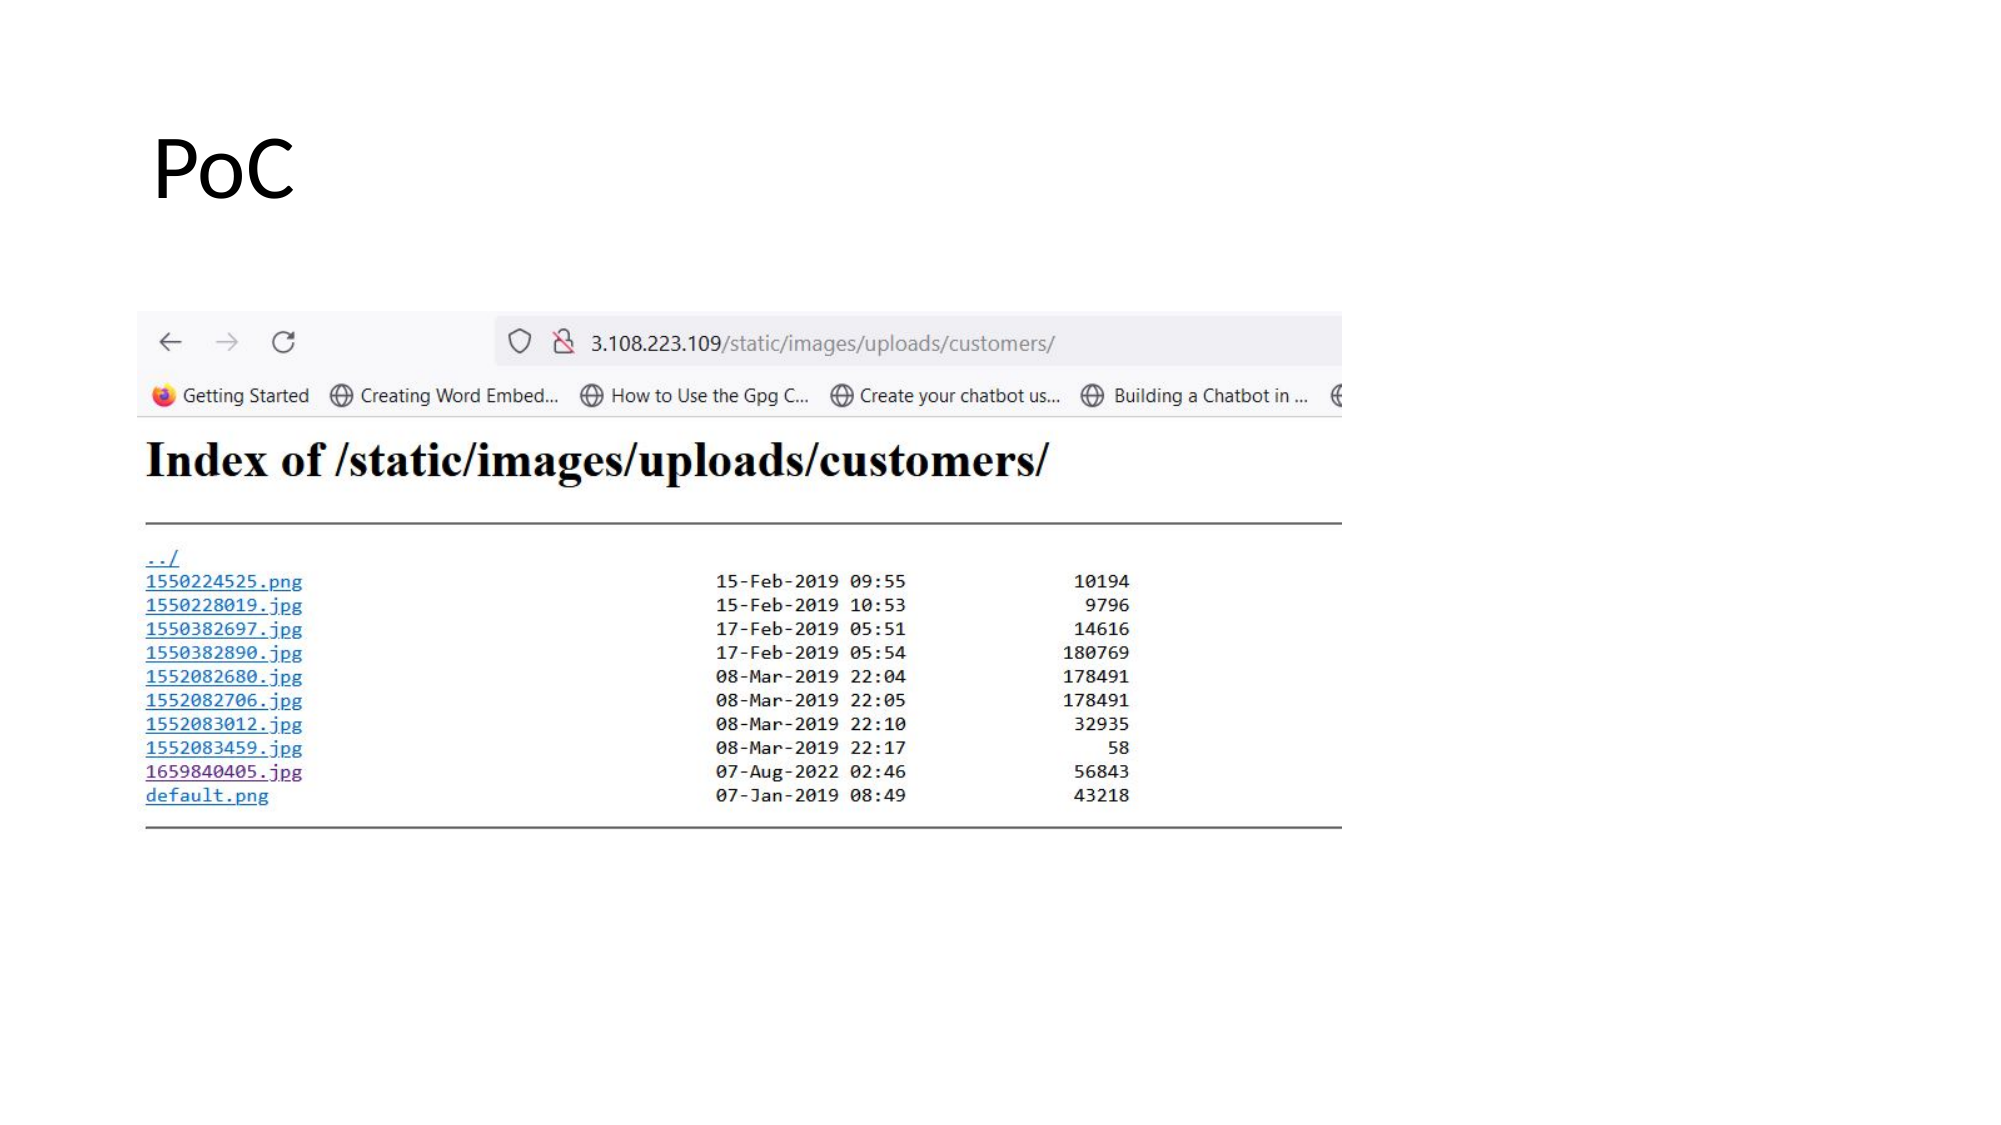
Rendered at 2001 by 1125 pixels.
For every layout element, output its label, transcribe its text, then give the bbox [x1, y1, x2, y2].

title PoC [137, 59, 1863, 278]
picture [137, 311, 1342, 924]
